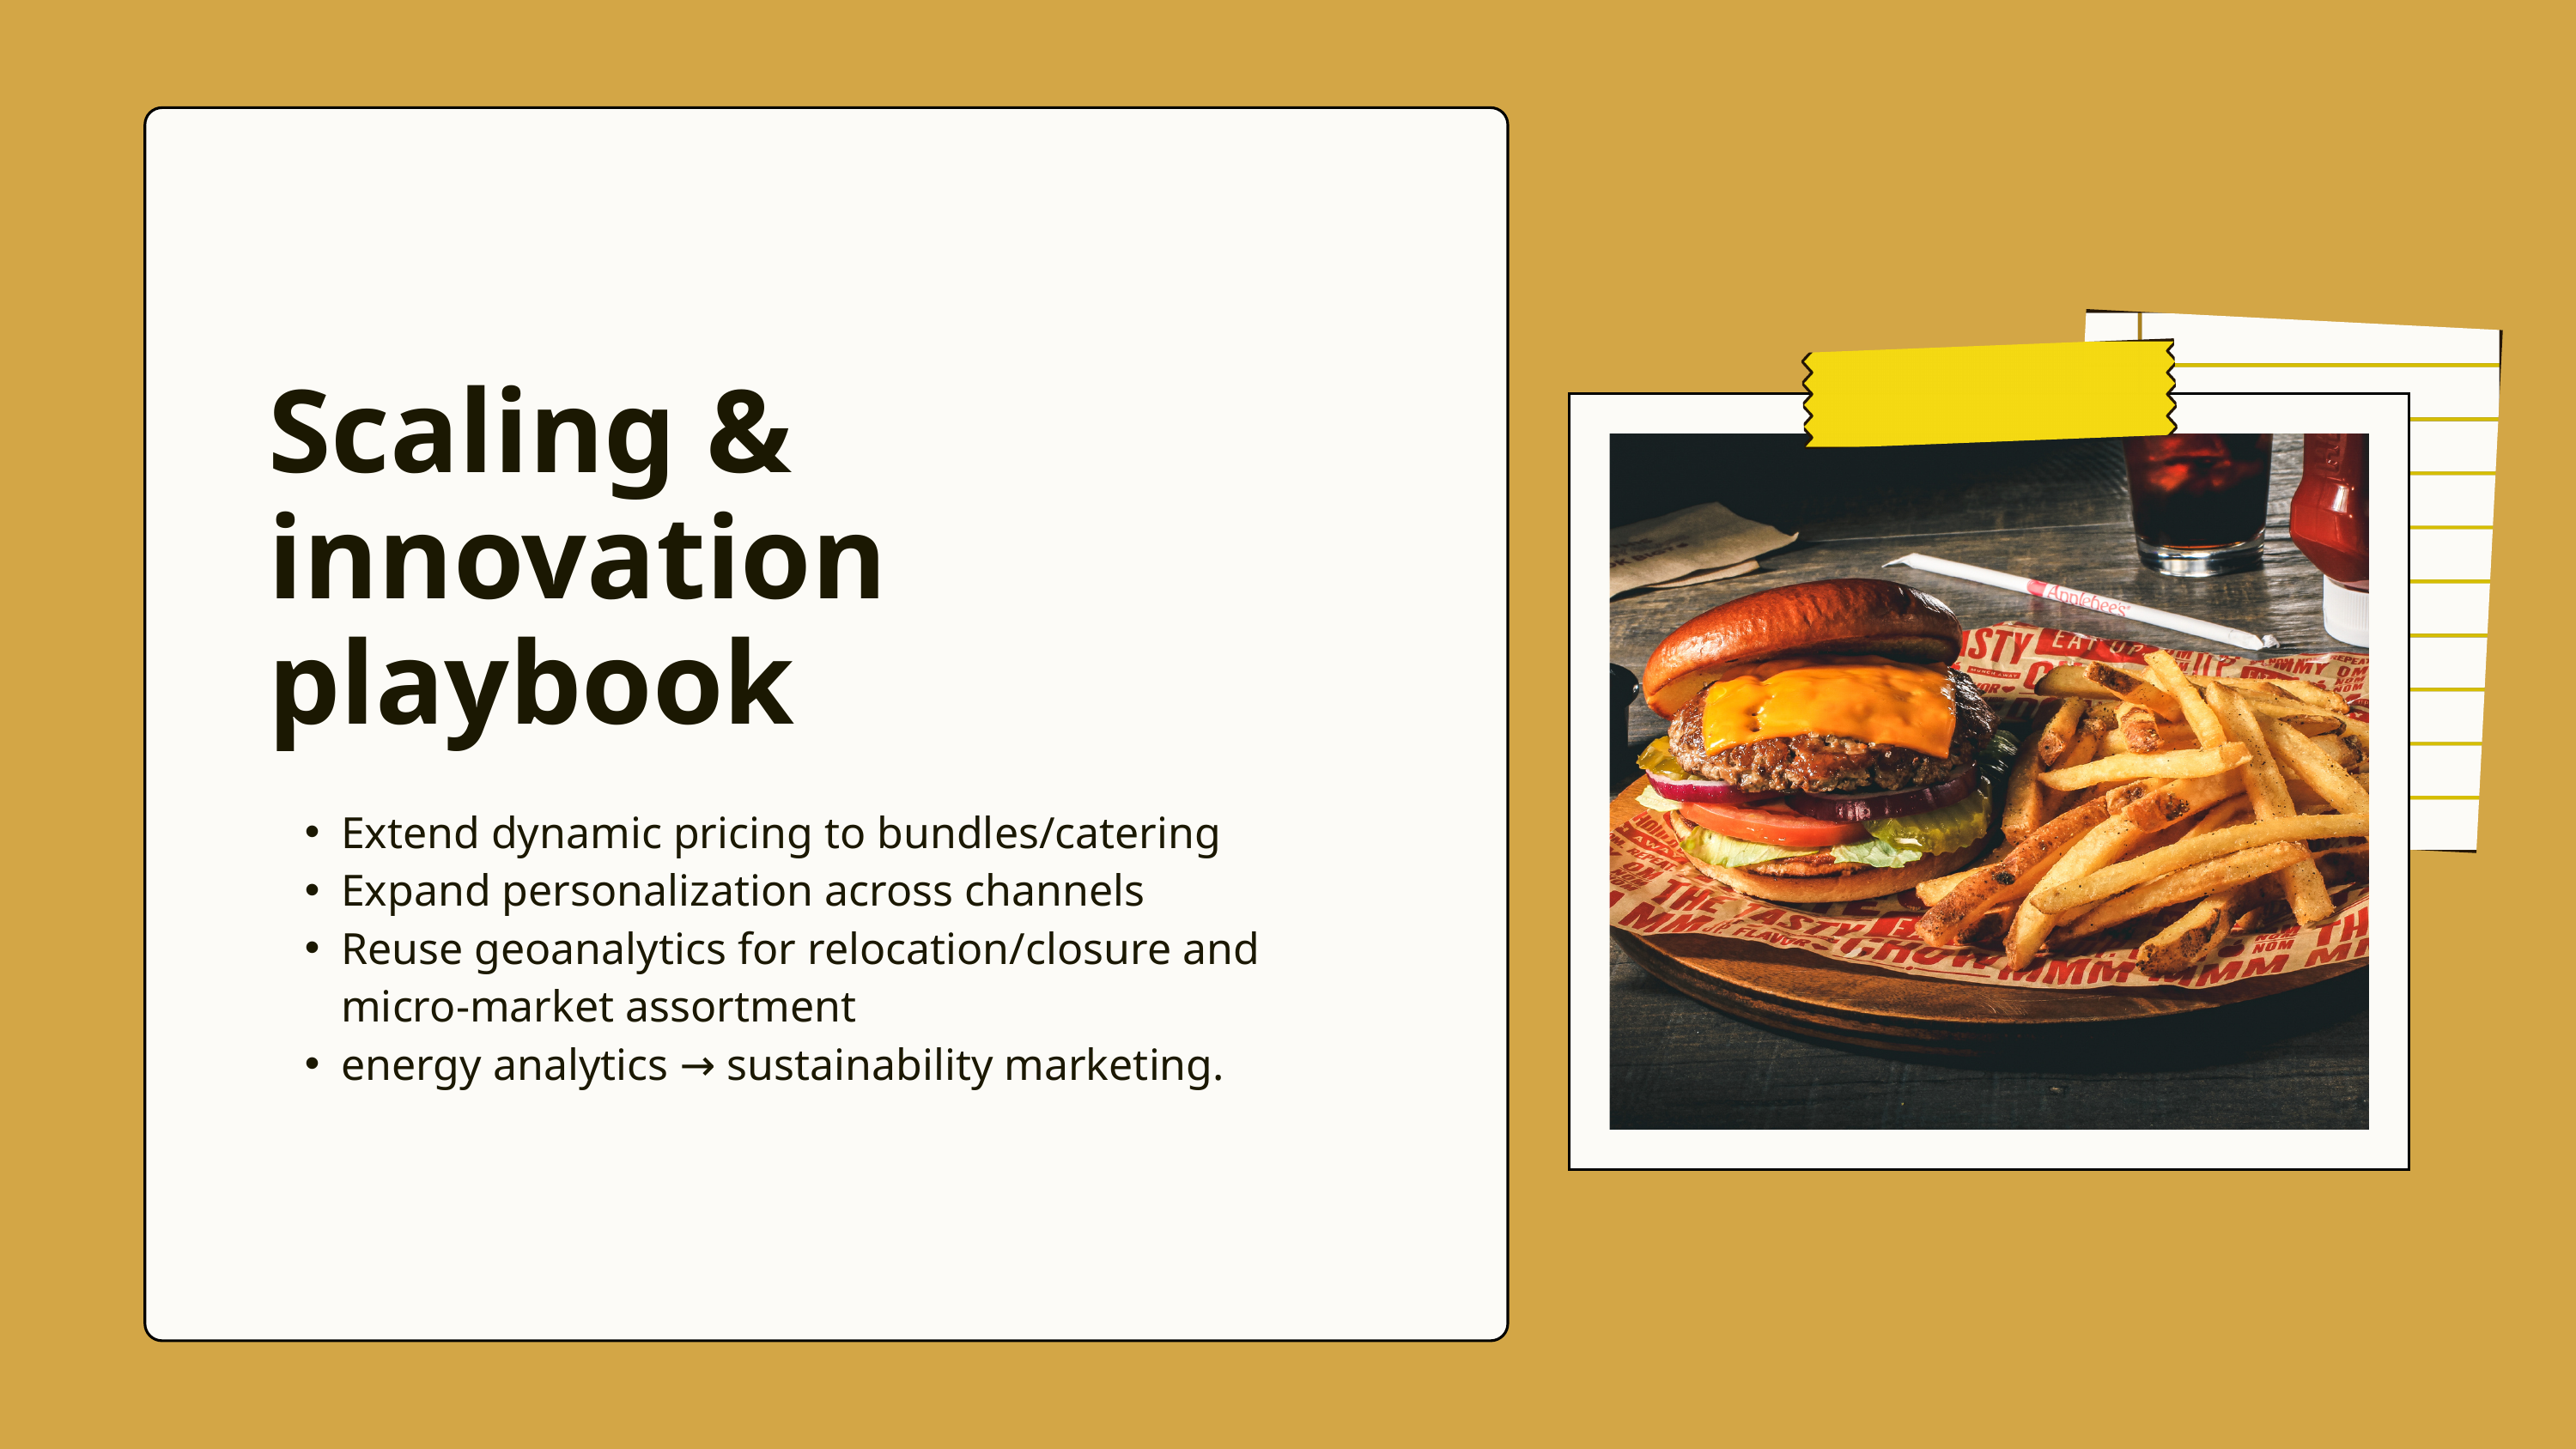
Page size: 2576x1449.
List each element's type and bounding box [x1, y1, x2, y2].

text_box [1609, 433, 2370, 1131]
text_box [1569, 393, 2409, 1170]
text_box [1801, 338, 2177, 392]
text_box [144, 107, 1509, 1342]
text_box [2084, 309, 2503, 853]
text_box [268, 363, 1385, 1086]
